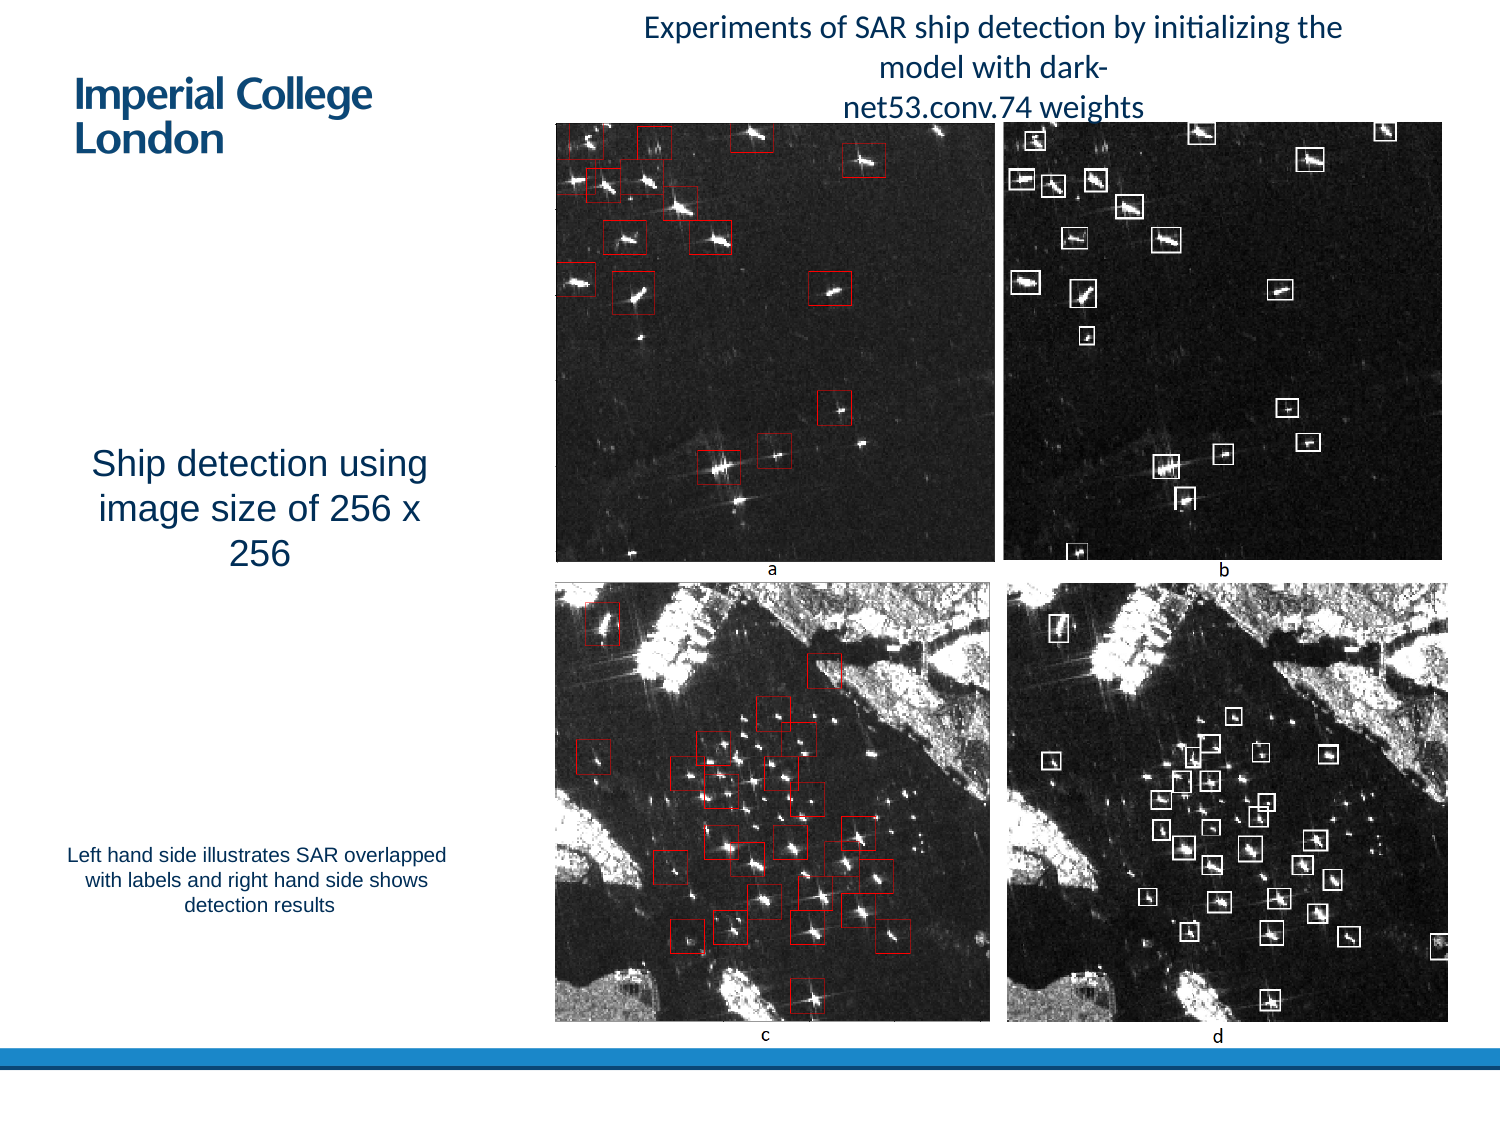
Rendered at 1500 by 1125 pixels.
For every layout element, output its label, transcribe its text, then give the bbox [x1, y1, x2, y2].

picture [0, 0, 1500, 1125]
text_box Ship detection using image size of 256 x 256 [57, 431, 463, 582]
text_box Left hand side illustrates SAR overlapped with labels and right hand side shows detection results [0, 833, 550, 924]
text_box Experiments of SAR ship detection by initializing the model with dark- net53.conv.74 weights [619, 0, 1369, 120]
